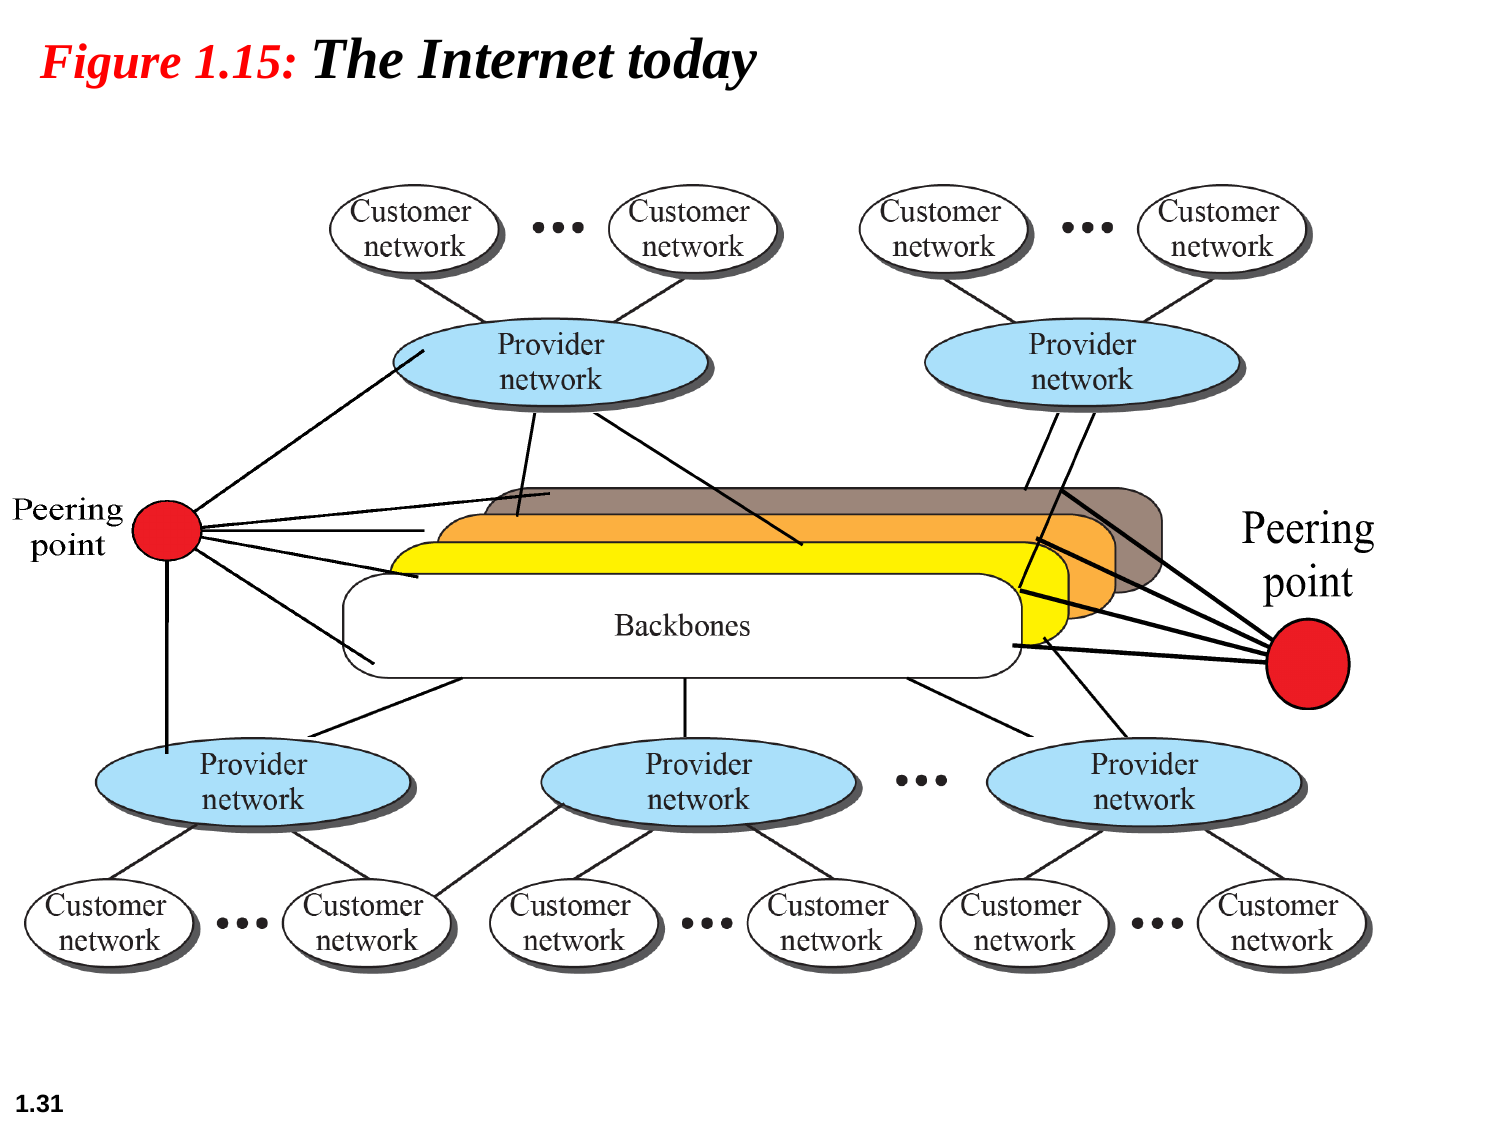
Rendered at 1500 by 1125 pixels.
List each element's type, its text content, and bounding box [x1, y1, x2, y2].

picture [12, 183, 1374, 974]
text_box Figure 1.15: The Internet today [24, 12, 1363, 98]
text_box 1.31 [0, 1049, 313, 1125]
